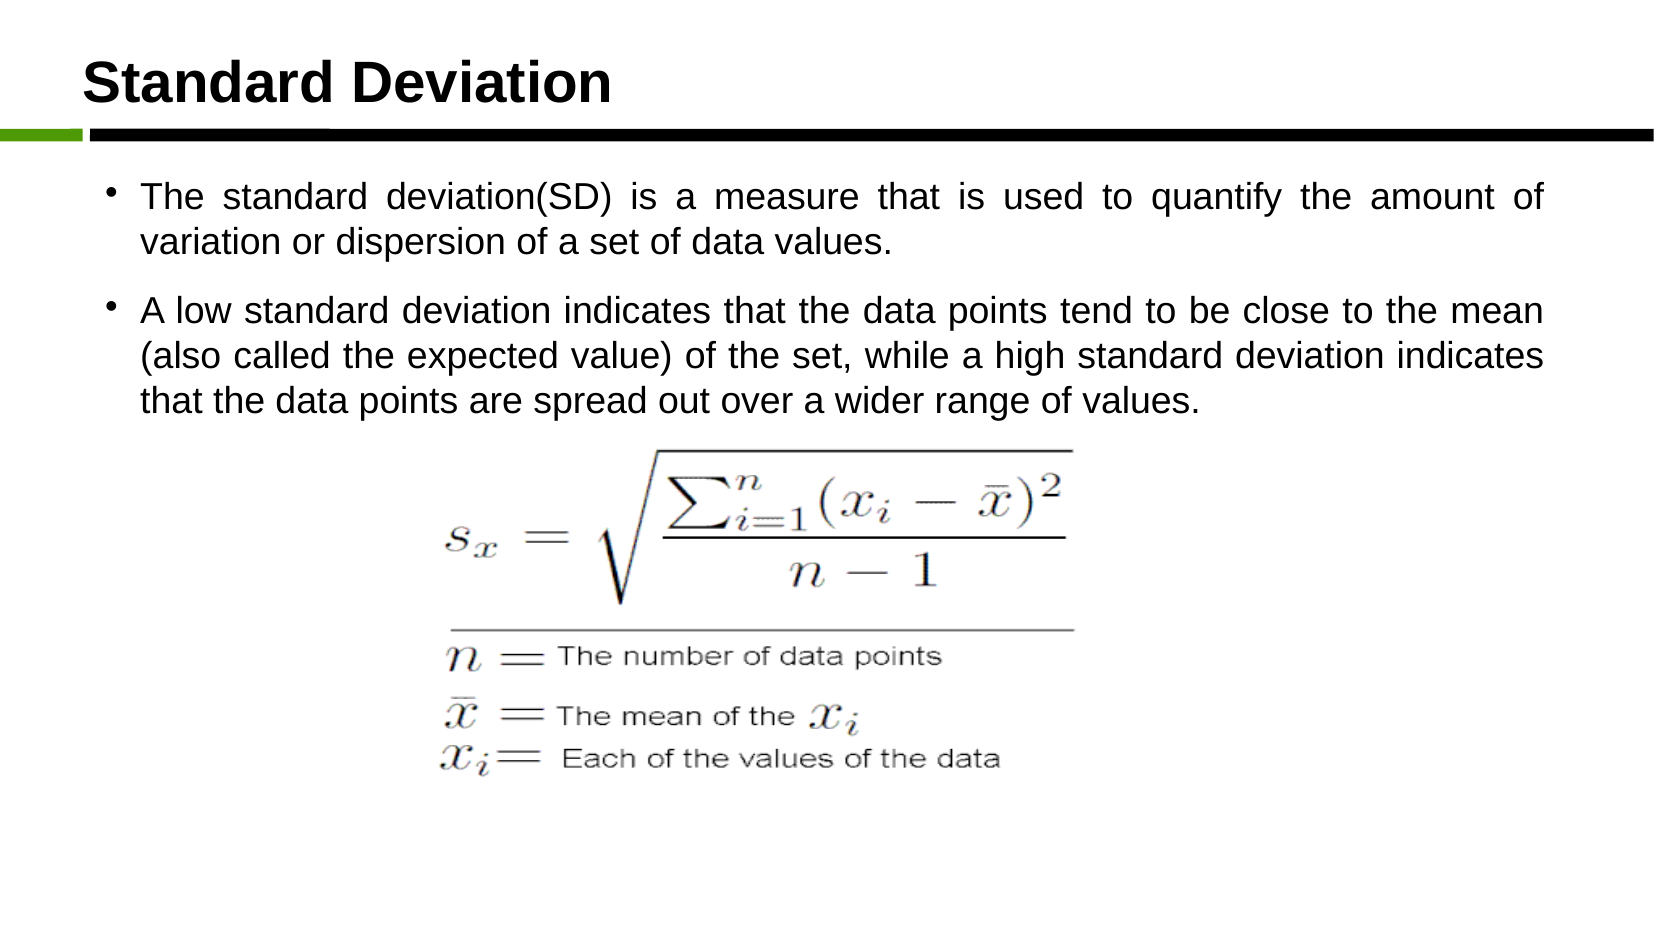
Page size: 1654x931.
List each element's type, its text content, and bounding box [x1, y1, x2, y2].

text_box The standard deviation(SD) is a measure that is used to quantify the amount of variation or dispersion of a set of data values. A low standard deviation indicates that the data points tend to be close to the mean (also called the expected value) of the set, while a high standard deviation indicates that the data points are spread out over a wider range of values. [89, 164, 1560, 413]
picture [434, 429, 1082, 779]
text_box Standard Deviation [82, 37, 1571, 192]
